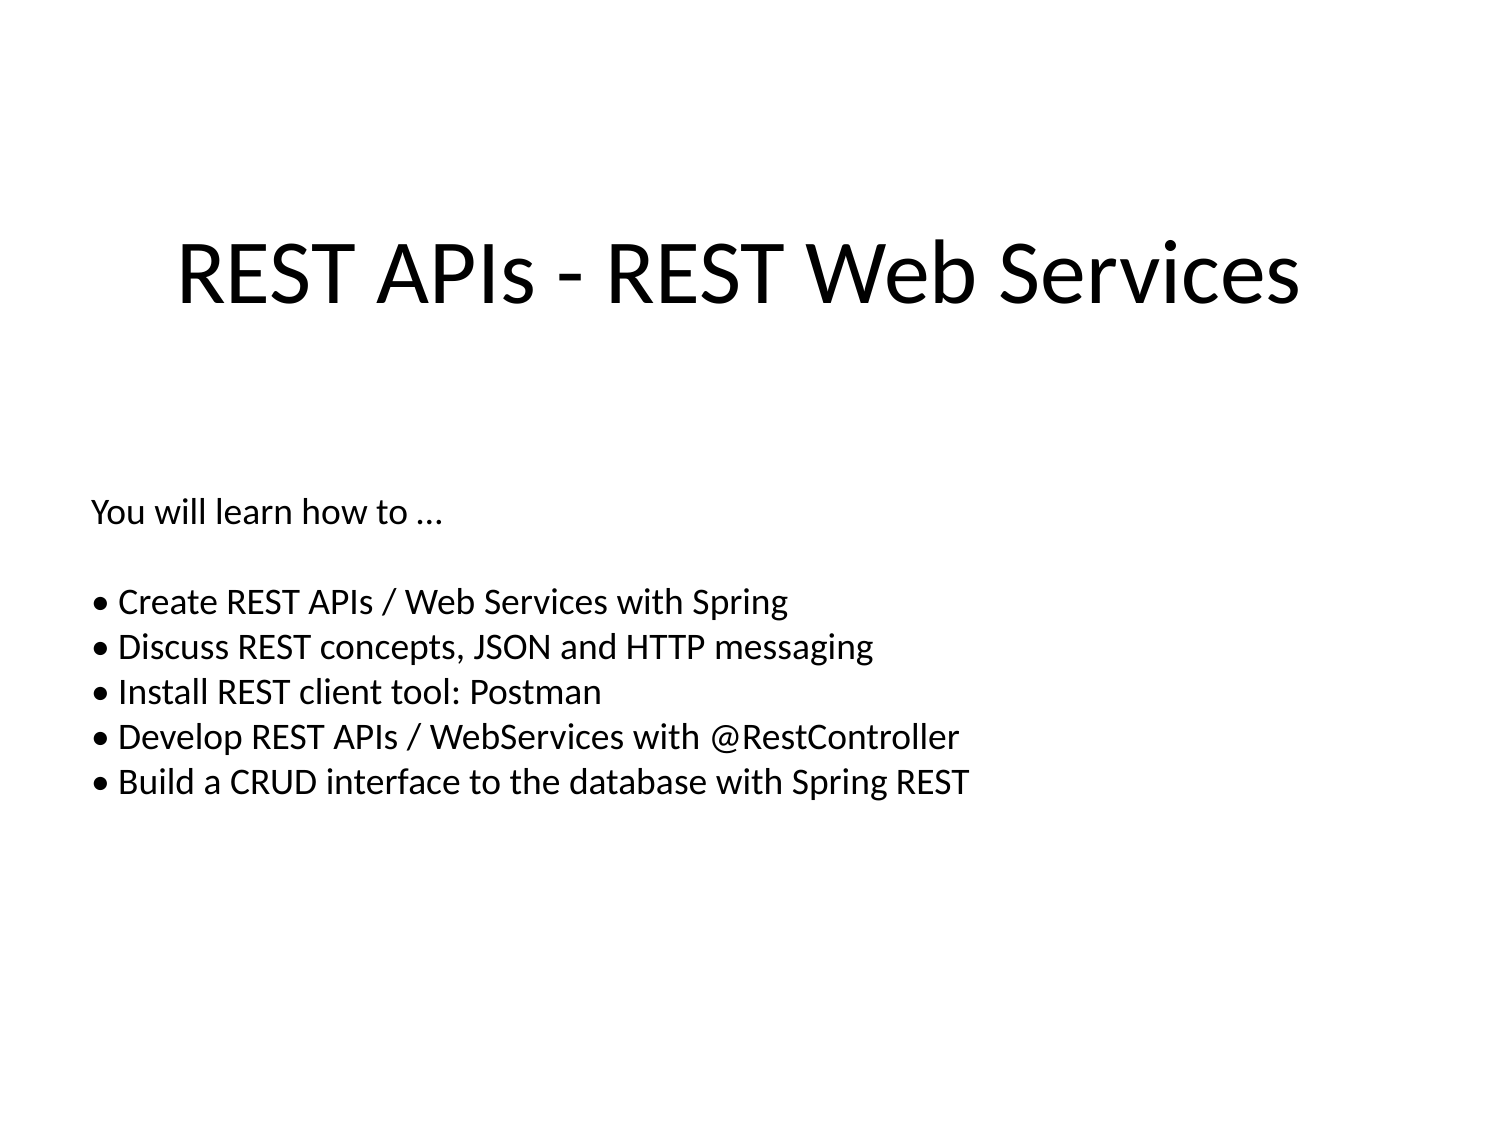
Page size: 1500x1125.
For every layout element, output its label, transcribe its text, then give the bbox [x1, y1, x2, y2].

text_box You will learn how to … • Create REST APIs / Web Services with Spring • Discuss REST concepts, JSON and HTTP messaging • Install REST client tool: Postman • Develop REST APIs / WebServices with @RestController • Build a CRUD interface to the database with Spring REST [76, 479, 1353, 810]
title REST APIs - REST Web Services [64, 172, 1415, 361]
